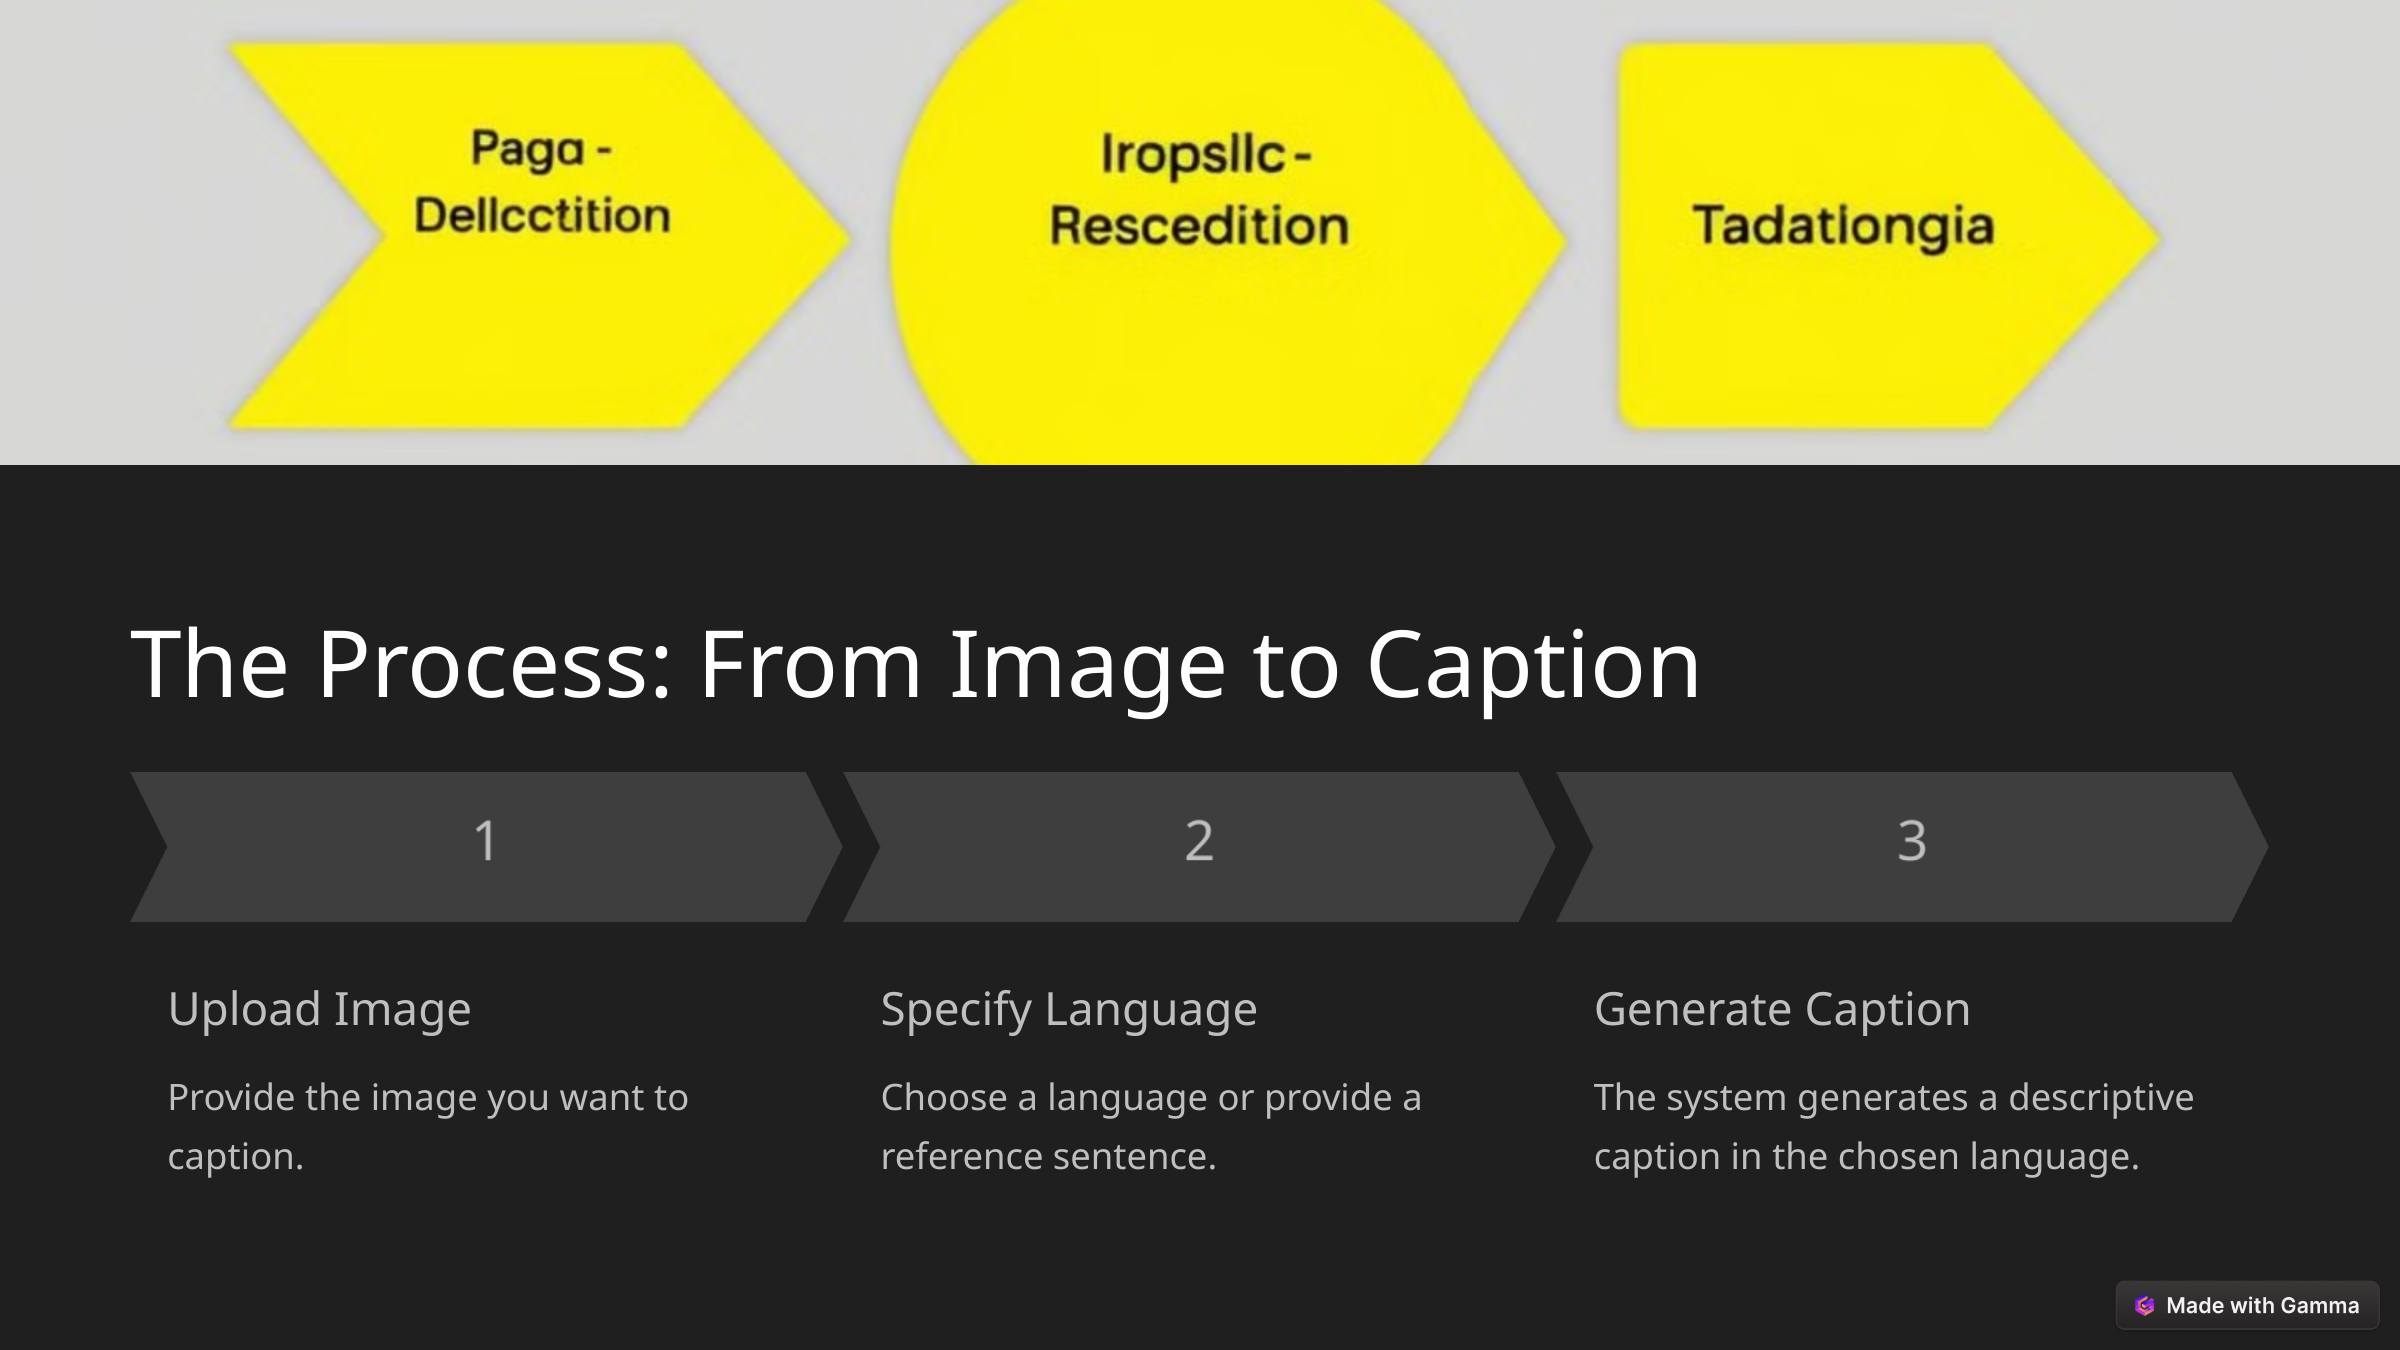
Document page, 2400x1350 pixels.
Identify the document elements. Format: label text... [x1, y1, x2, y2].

picture [2106, 1271, 2389, 1339]
text_box Upload Image [167, 977, 633, 1036]
text_box The system generates a descriptive caption in the chosen language. [1593, 1057, 2233, 1177]
text_box Generate Caption [1593, 977, 2059, 1036]
text_box Choose a language or provide a reference sentence. [880, 1057, 1520, 1177]
picture [0, 0, 2400, 466]
text_box The Process: From Image to Caption [130, 600, 1700, 718]
text_box Specify Language [880, 977, 1346, 1036]
text_box Provide the image you want to caption. [167, 1057, 807, 1177]
picture [130, 772, 2270, 922]
